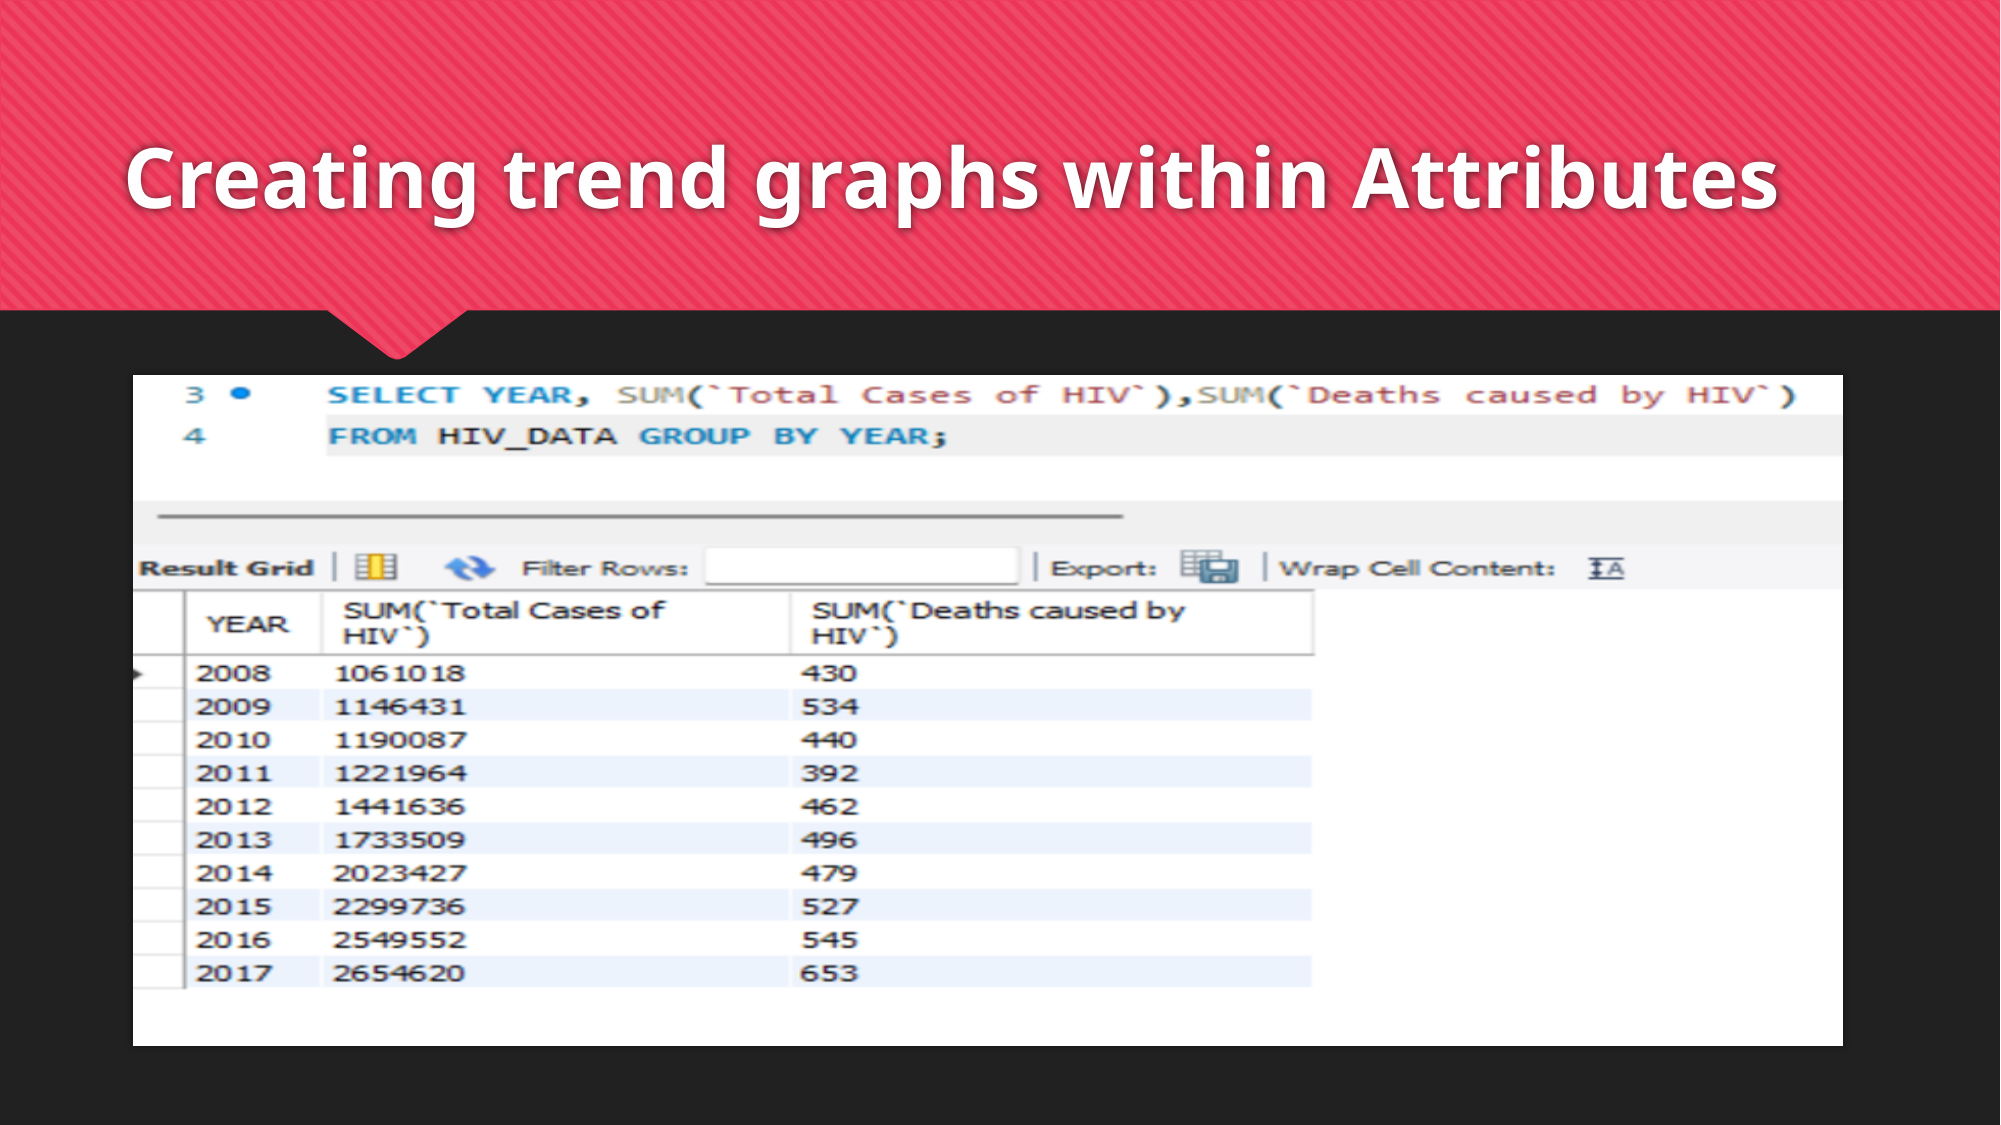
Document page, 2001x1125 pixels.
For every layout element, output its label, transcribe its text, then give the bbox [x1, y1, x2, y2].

title Creating trend graphs within Attributes [108, 73, 1843, 233]
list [132, 374, 1843, 1047]
